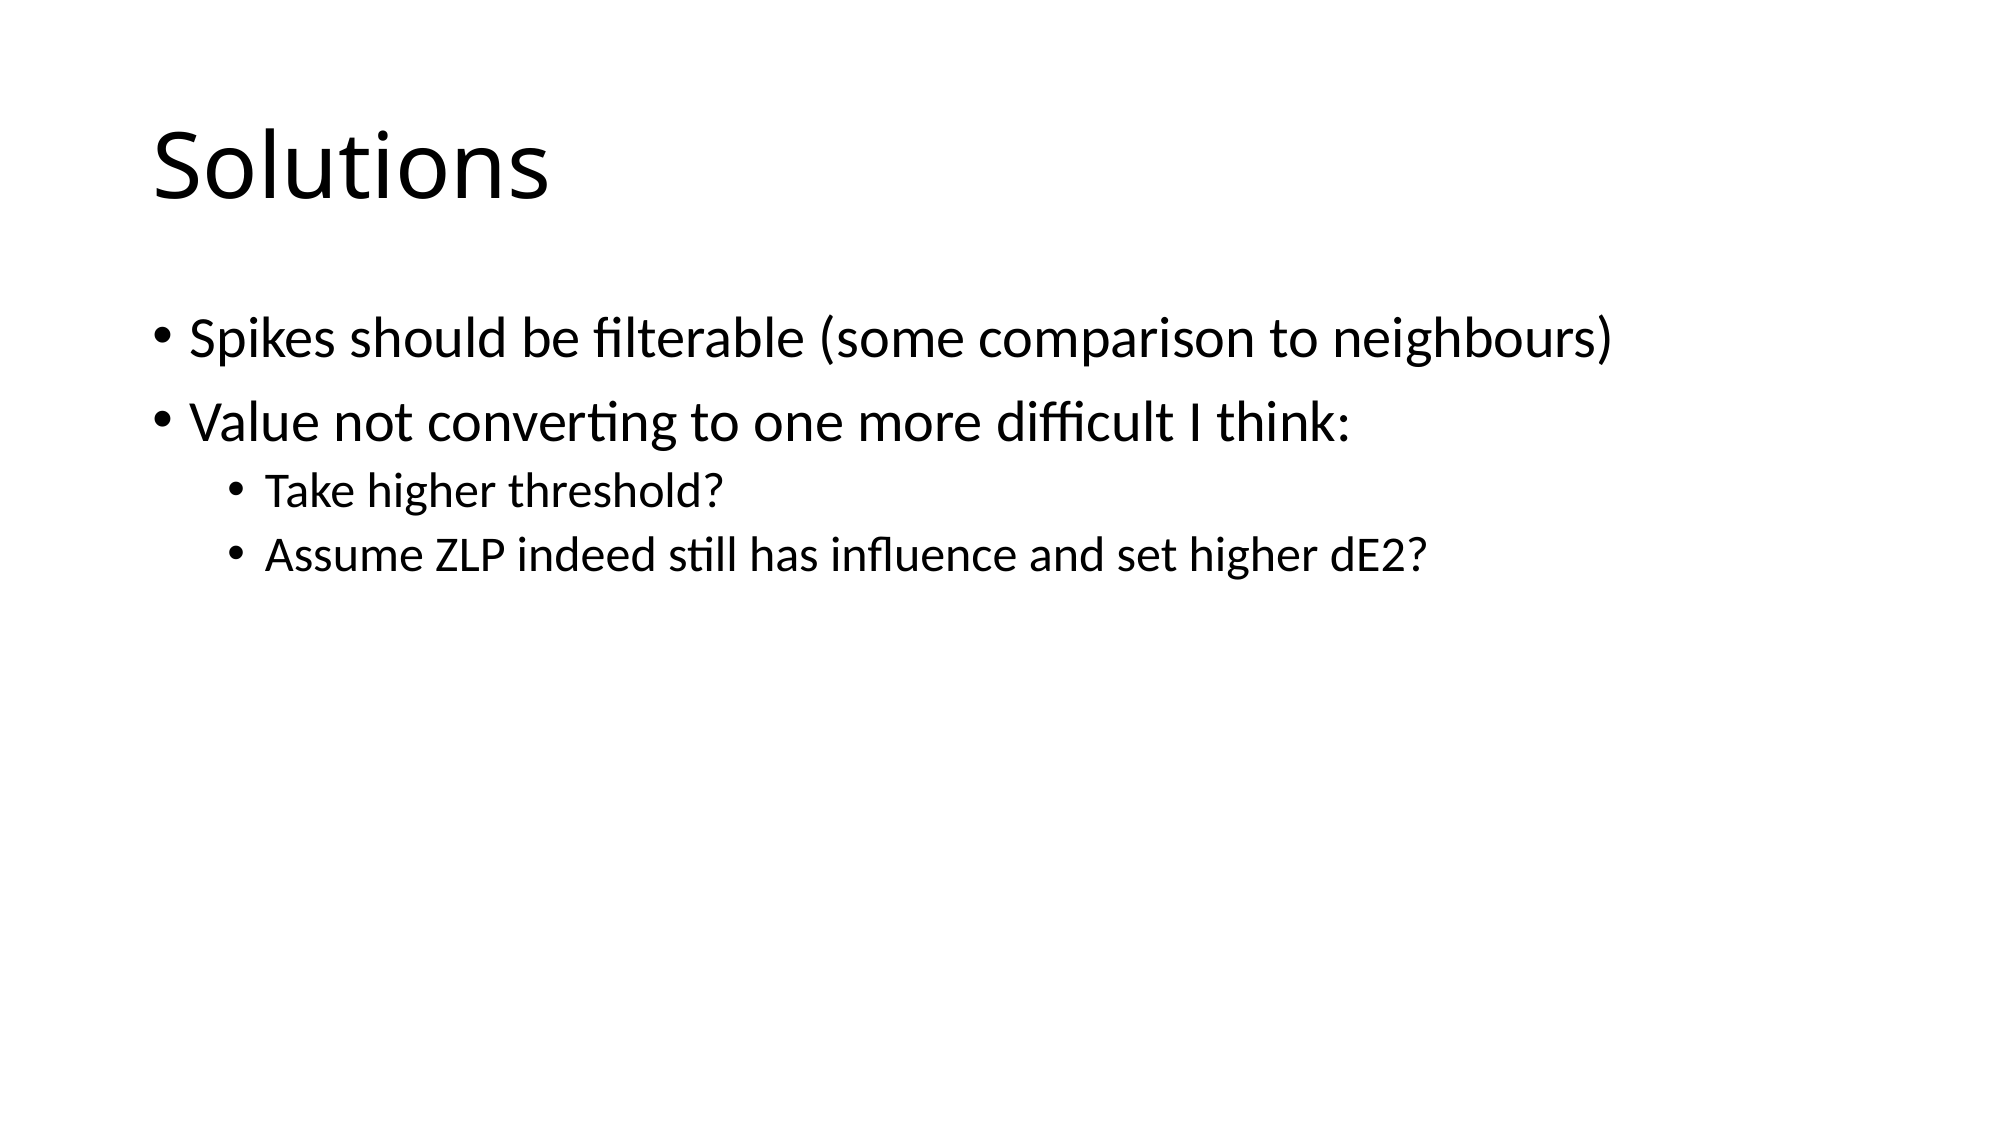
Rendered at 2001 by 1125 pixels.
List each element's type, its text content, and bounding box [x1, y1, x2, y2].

title Solutions [137, 59, 1863, 278]
list Spikes should be filterable (some comparison to neighbours) Value not converting to one more difficult I think: Take higher threshold? Assume ZLP indeed still has influence and set higher dE2? [137, 299, 1863, 1014]
